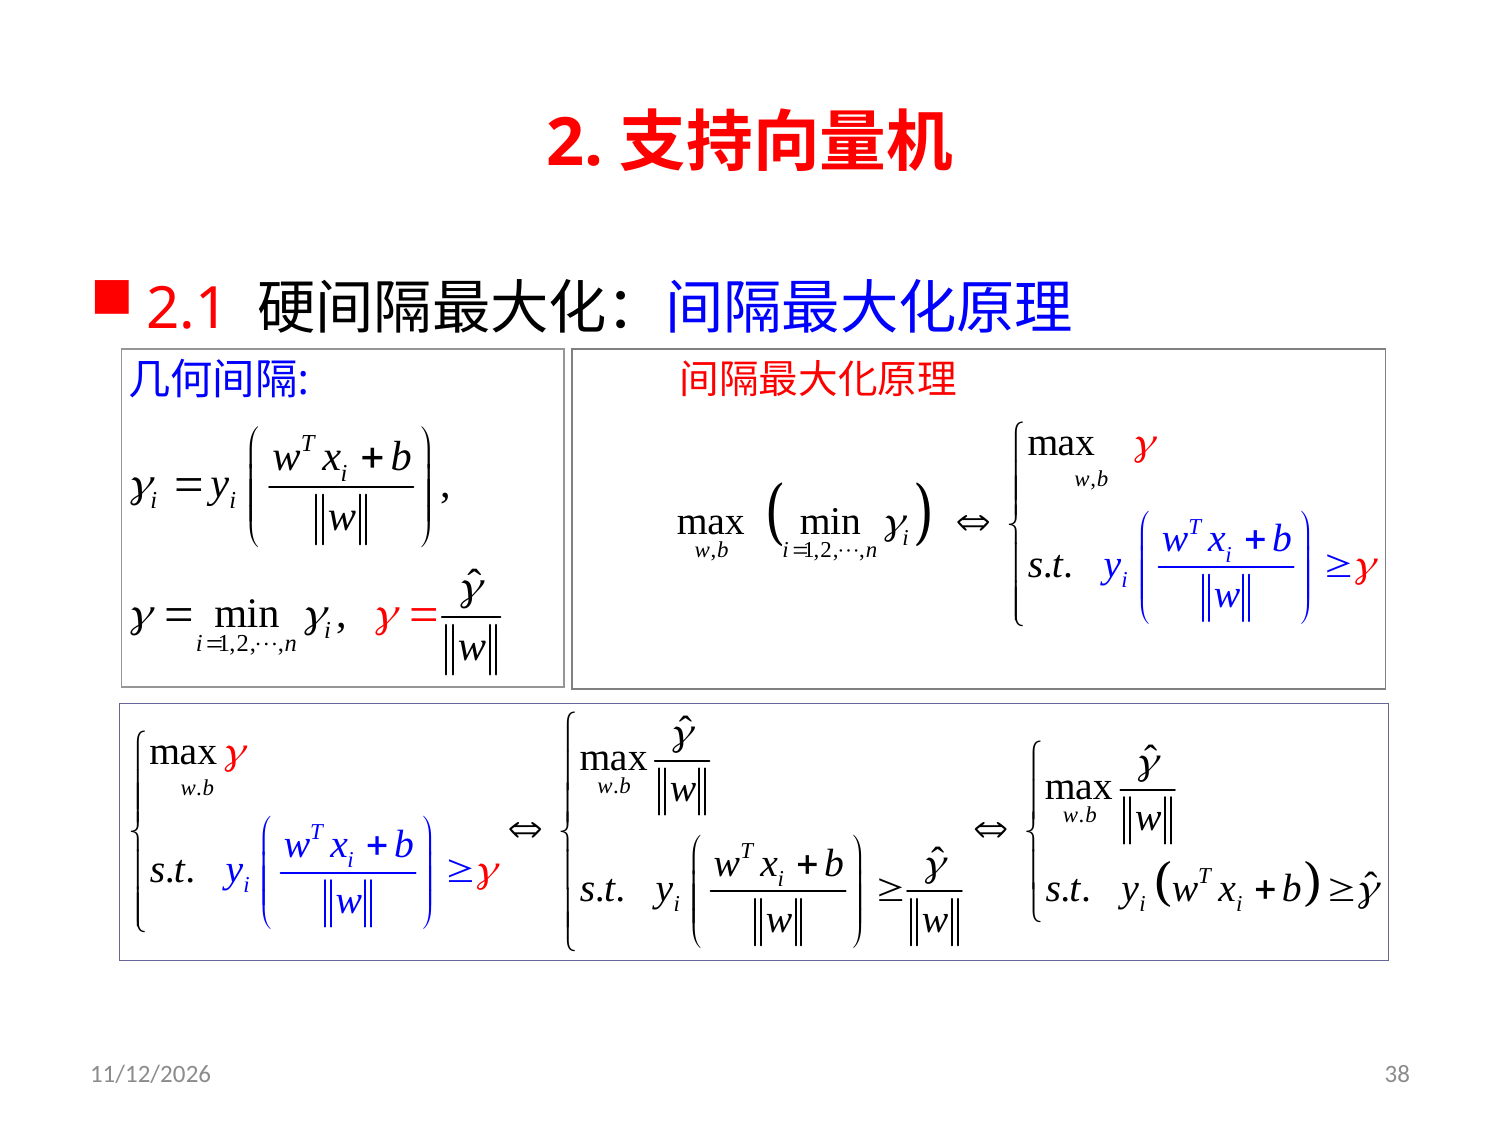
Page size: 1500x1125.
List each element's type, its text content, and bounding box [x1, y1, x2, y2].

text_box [119, 703, 1389, 961]
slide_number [75, 1042, 425, 1103]
slide_number 38 [1074, 1042, 1425, 1103]
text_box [572, 349, 1385, 689]
list 2.1 硬间隔最大化：间隔最大化原理 [75, 262, 1425, 1005]
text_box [122, 349, 564, 687]
title 2.支持向量机 [75, 45, 1425, 233]
